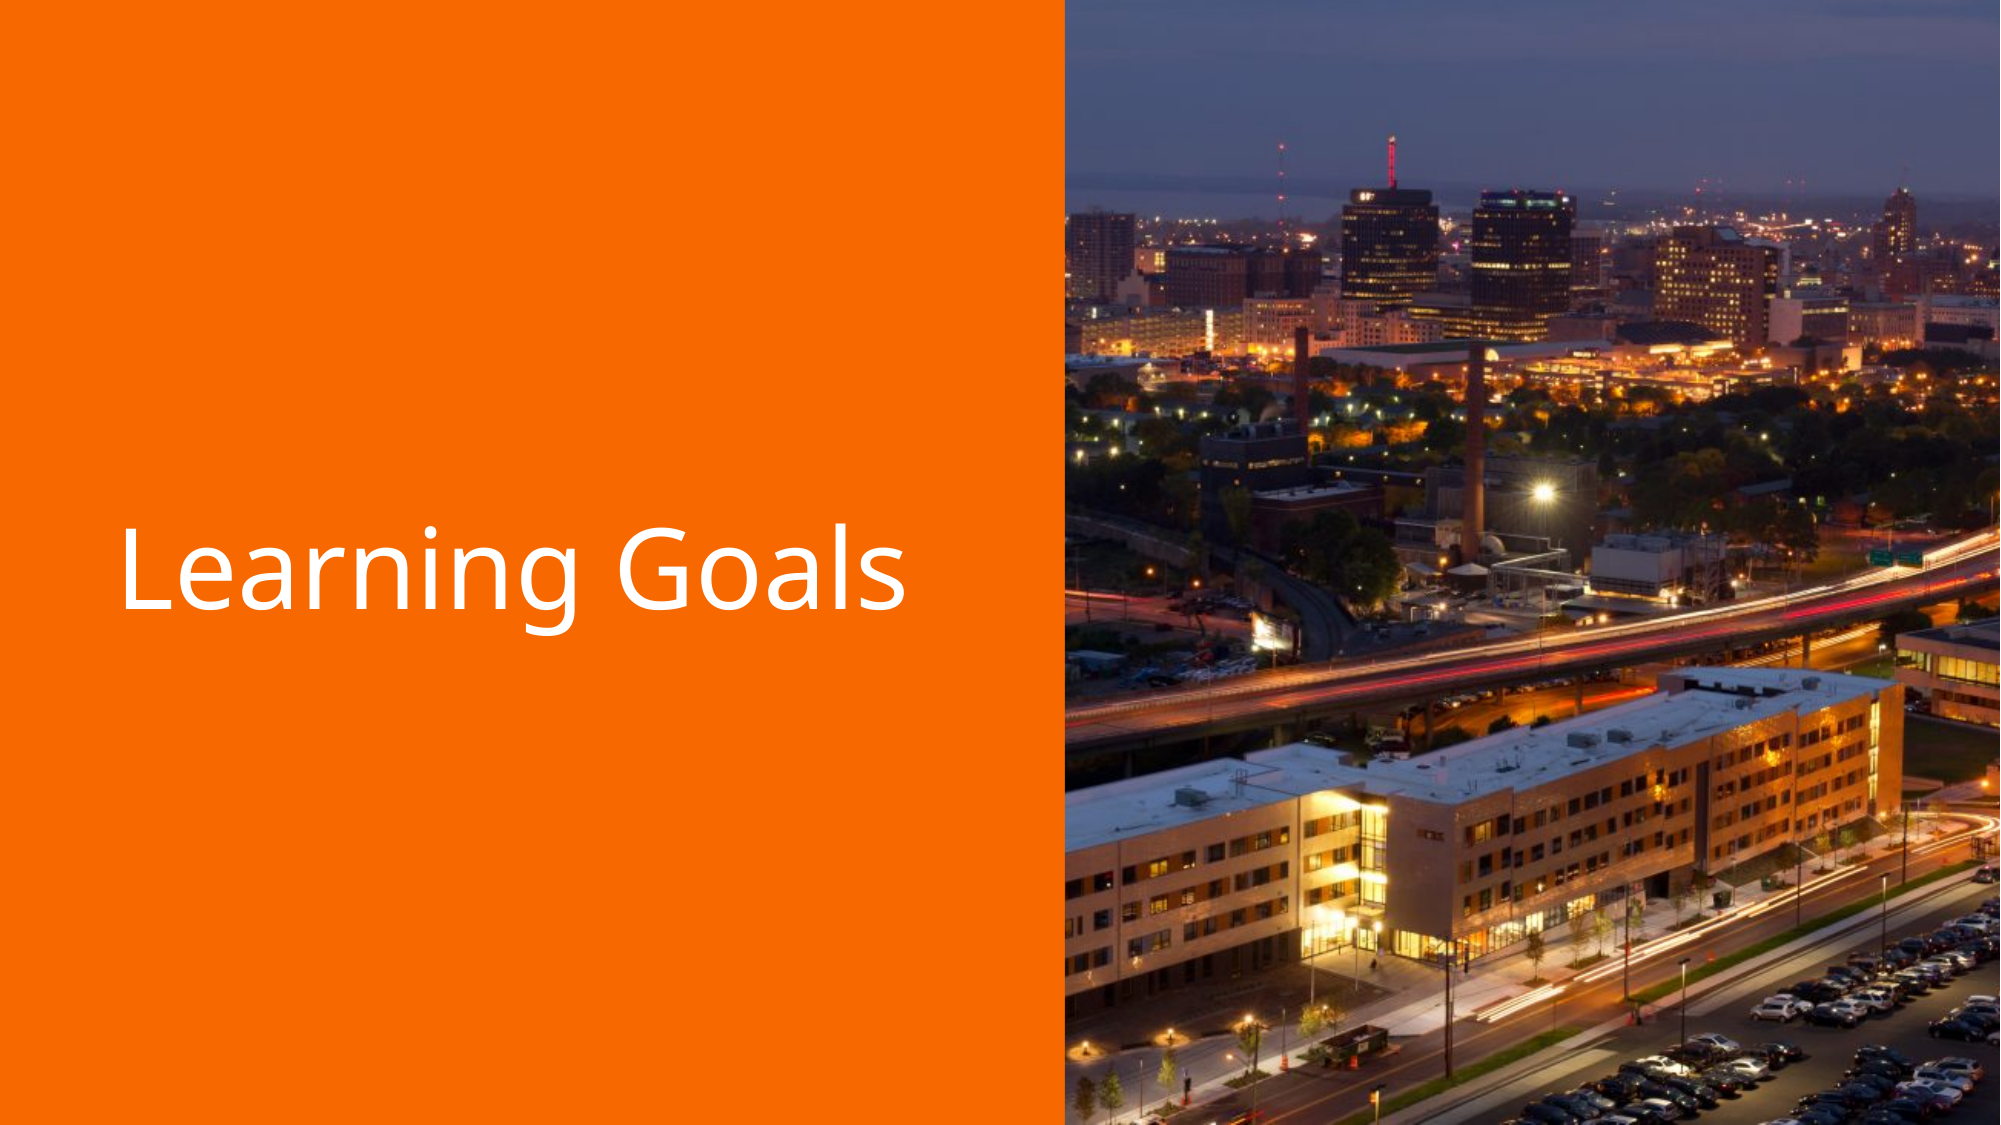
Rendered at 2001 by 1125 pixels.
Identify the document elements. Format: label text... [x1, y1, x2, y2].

picture [1064, 0, 2000, 1125]
title Learning Goals [115, 174, 973, 642]
